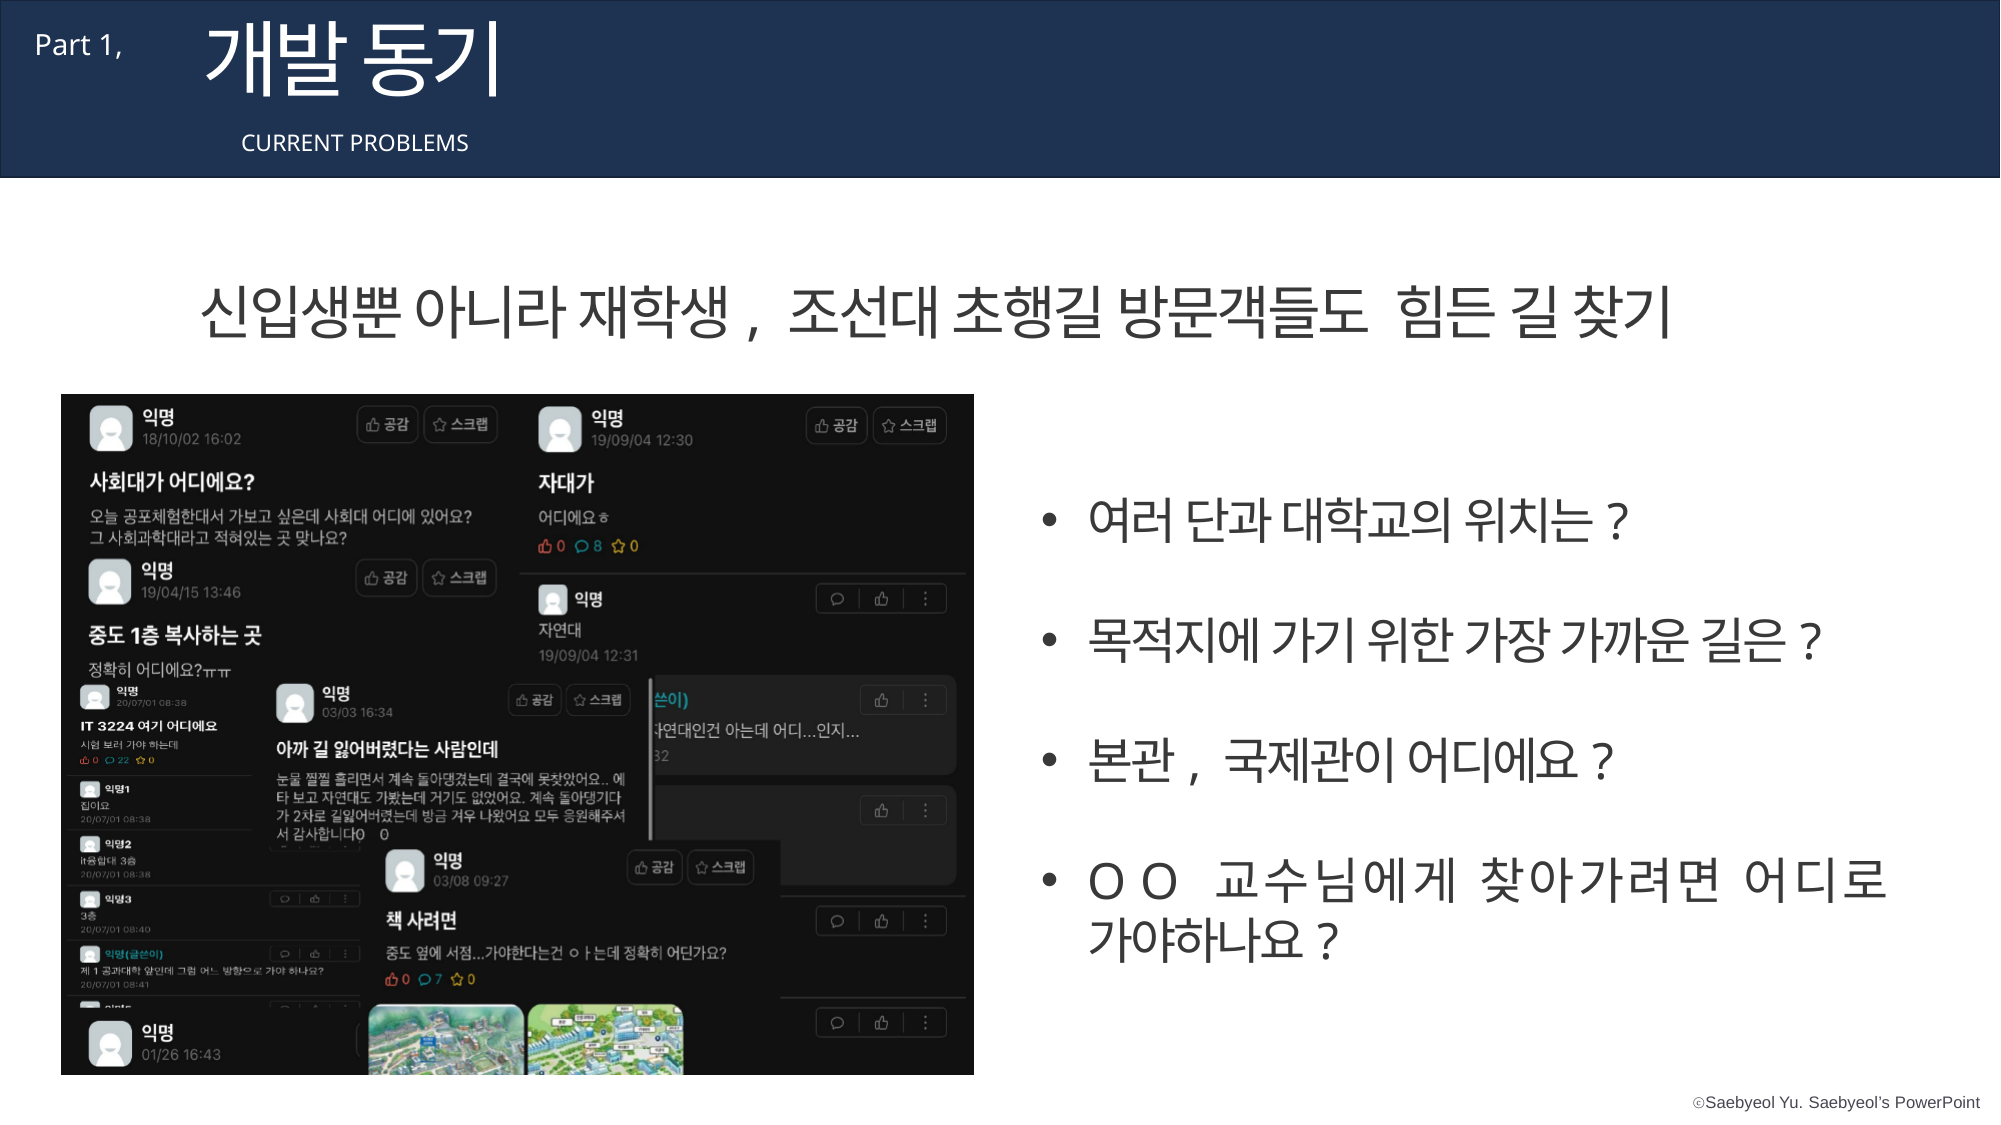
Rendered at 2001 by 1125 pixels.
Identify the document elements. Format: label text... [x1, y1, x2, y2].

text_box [86, 268, 1901, 1089]
picture [60, 394, 974, 1075]
text_box Part 1, [19, 19, 146, 69]
text_box [0, 0, 2000, 178]
text_box 개발 동기 [188, 0, 523, 115]
text_box CURRENT PROBLEMS [226, 121, 485, 164]
